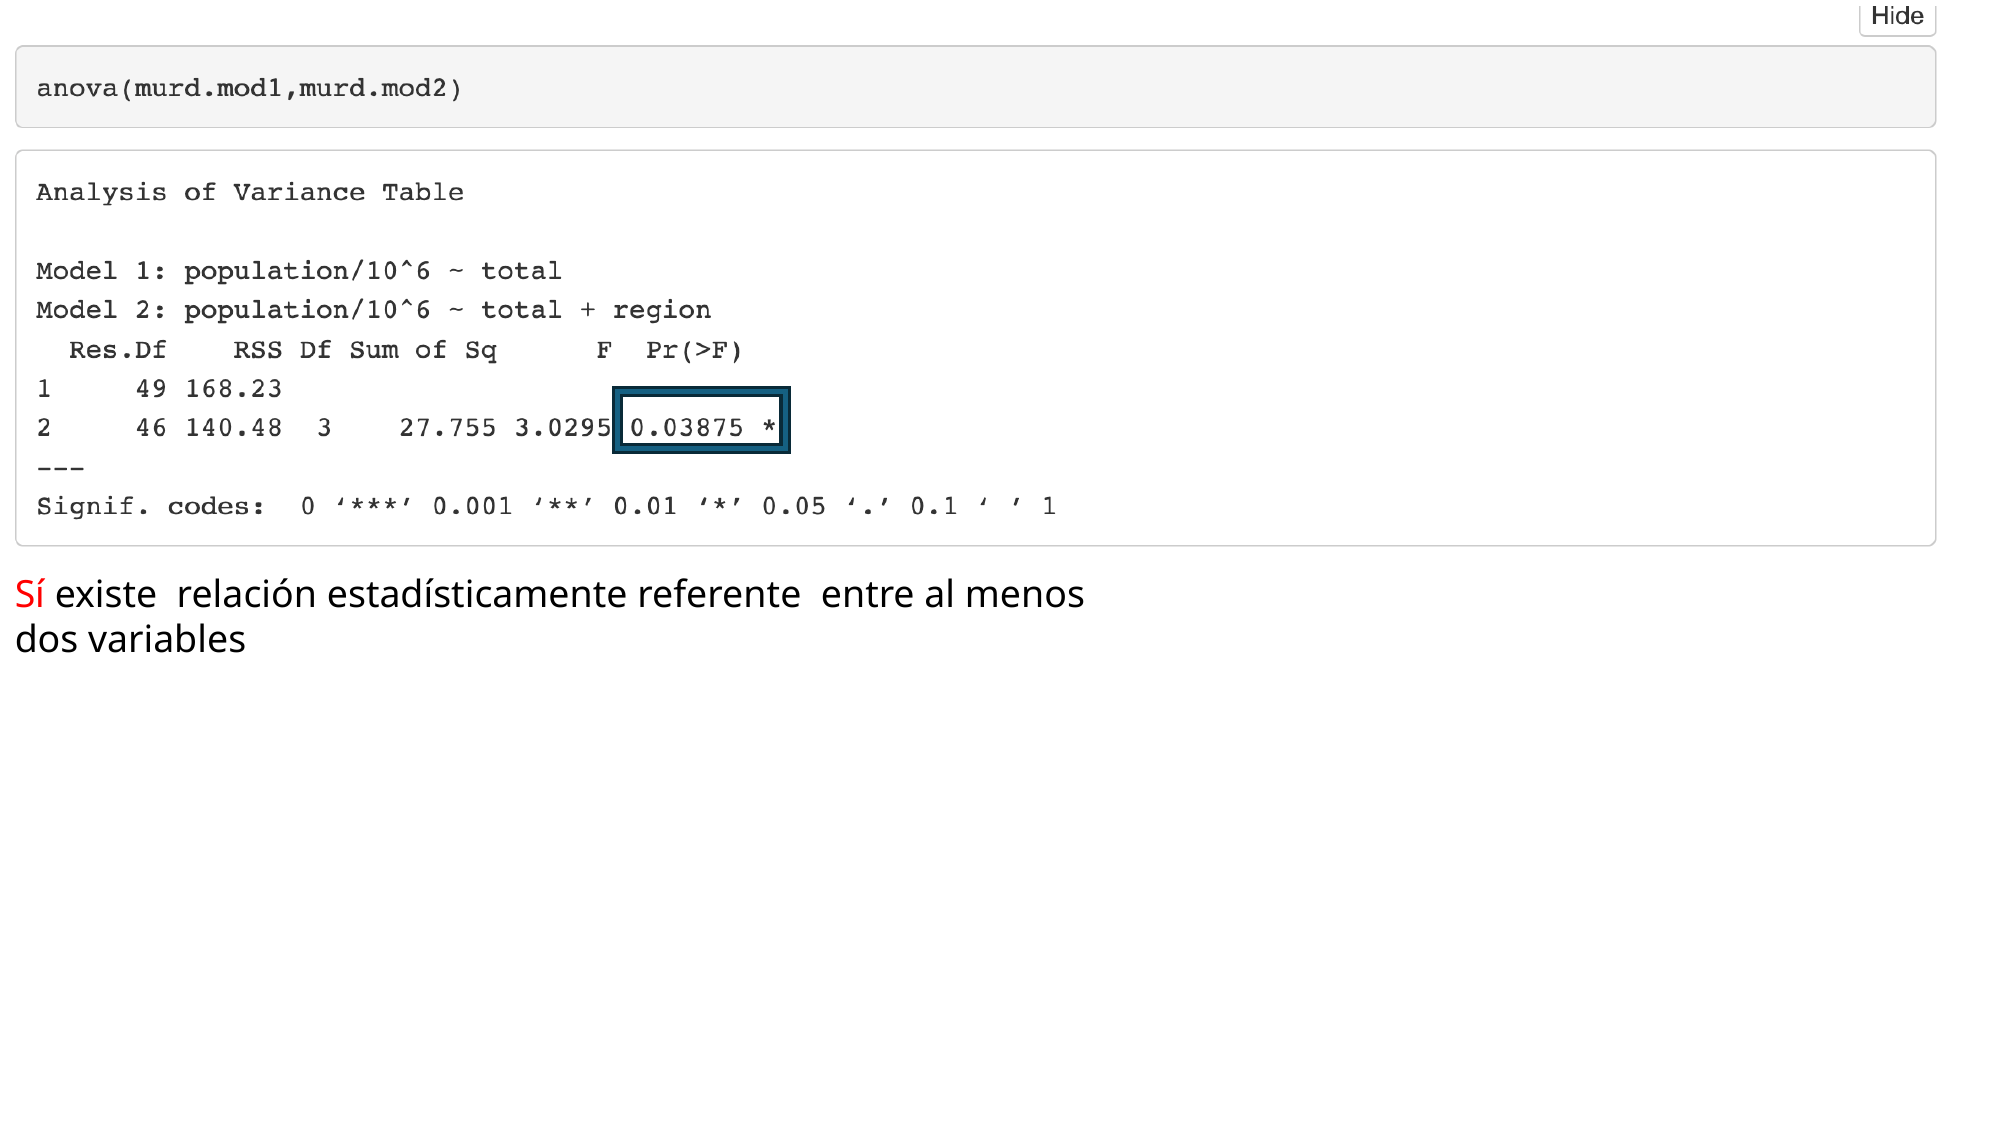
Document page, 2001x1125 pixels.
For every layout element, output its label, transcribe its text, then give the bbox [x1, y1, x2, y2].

text_box Sí existe relación estadísticamente referente entre al menos dos variables [0, 563, 1148, 668]
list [0, 6, 1958, 563]
